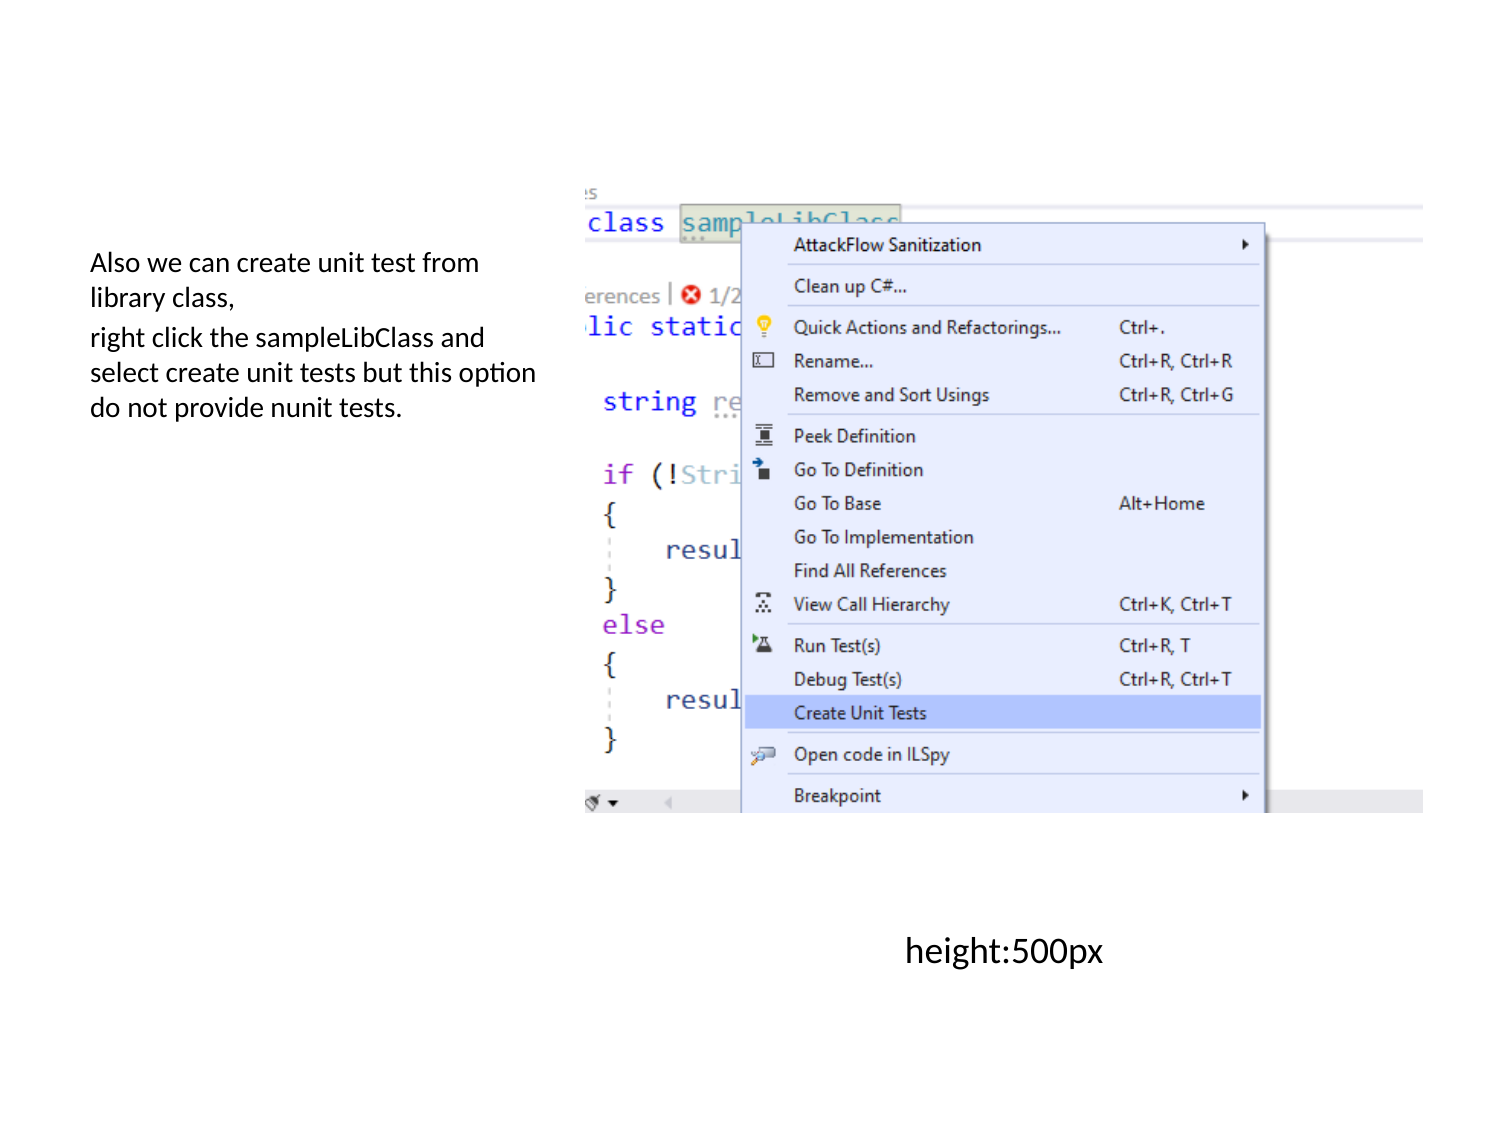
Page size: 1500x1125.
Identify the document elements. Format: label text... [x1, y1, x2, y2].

text_box height:500px [585, 918, 1423, 1003]
picture [585, 149, 1424, 813]
list Also we can create unit test from library class, right click the sampleLibClass and select create unit tests but this option do not provide nunit tests. [75, 235, 569, 1005]
